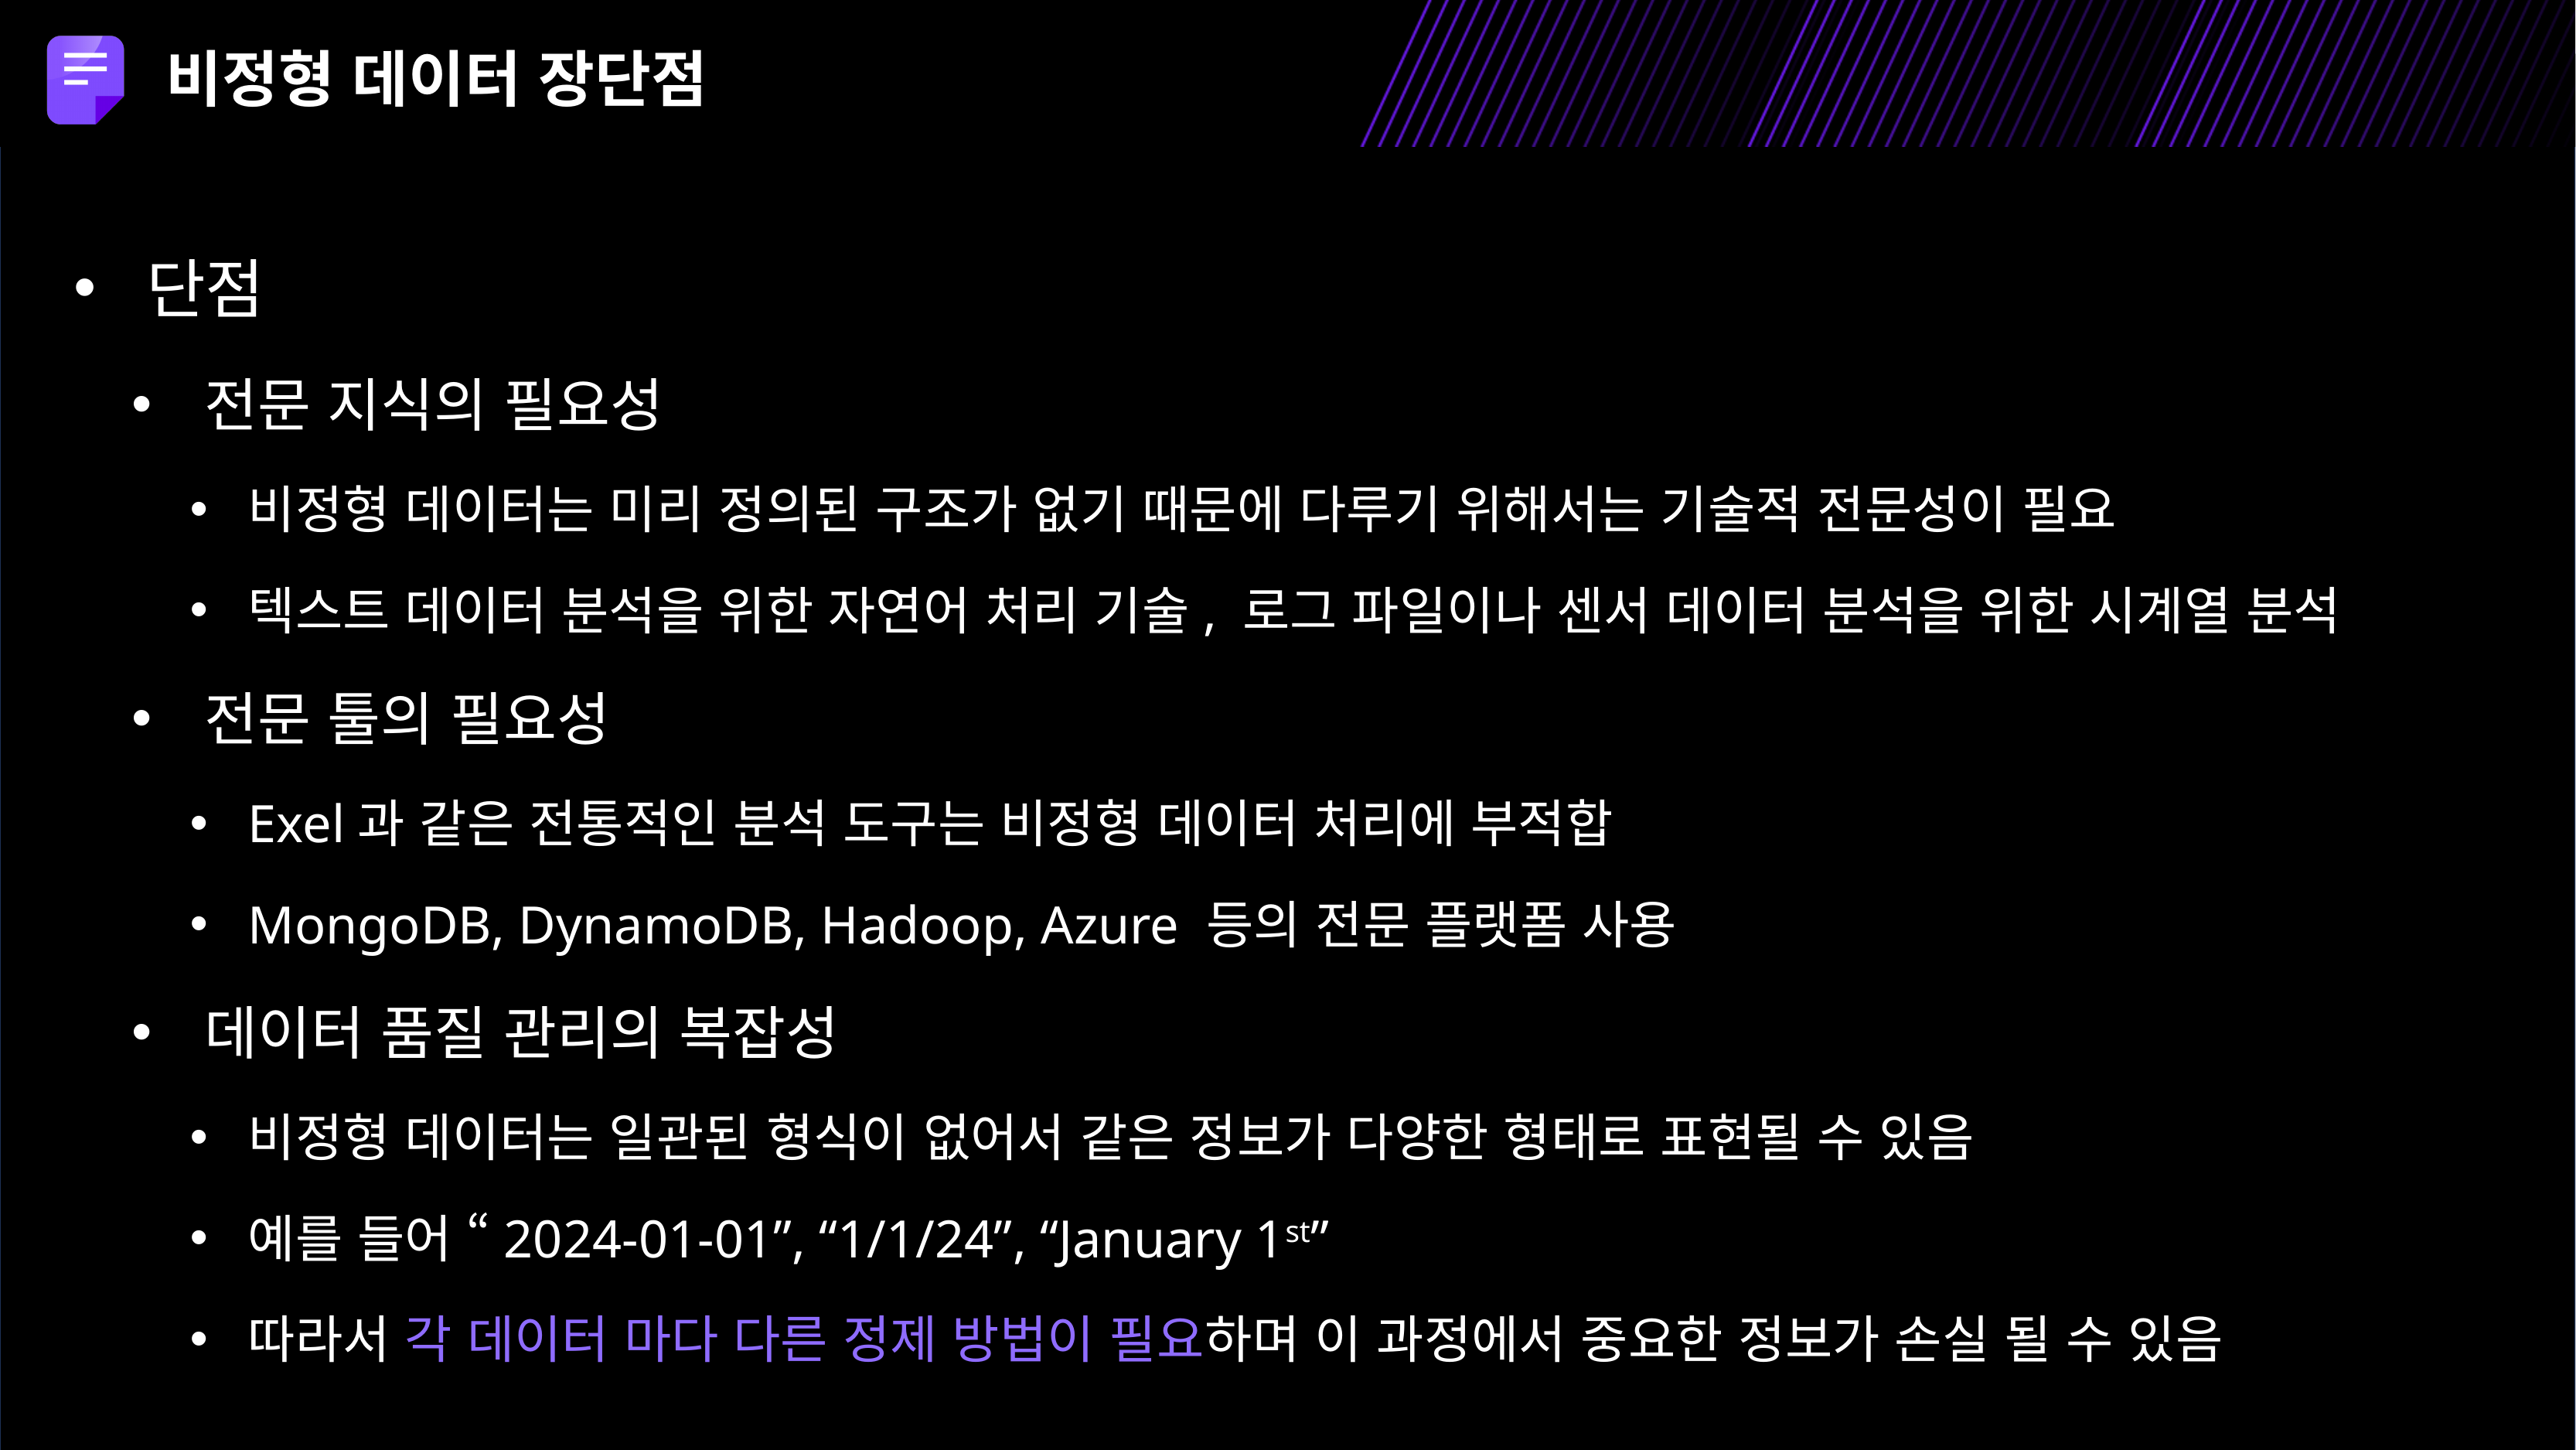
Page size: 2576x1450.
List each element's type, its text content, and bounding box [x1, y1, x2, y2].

picture [0, 0, 2576, 147]
list 단점 전문 지식의 필요성 비정형 데이터는 미리 정의된 구조가 없기 때문에 다루기 위해서는 기술적 전문성이 필요 텍스트 데이터 분석을 위한 자연어 처리 기술, 로그 파일이나 센서 데이터 분석을 위한 시계열 분석 전문 툴의 필요성 Exel과 같은 전통적인 분석 도구는 비정형 데이터 처리에 부적합 MongoDB, DynamoDB, Hadoop, Azure 등의 전문 플랫폼 사용 데이터 품질 관리의 복잡성 비정형 데이터는 일관된 형식이 없어서 같은 정보가 다양한 형태로 표현될 수 있음 예를 들어 “2024-01-01”, “1/1/24”, “January 1st” 따라서 각 데이터 마다 다른 정제 방법이 필요하며 이 과정에서 중요한 정보가 손실 될 수 있음 [62, 203, 2513, 1210]
list 비정형 데이터 장단점 [154, 43, 1367, 140]
